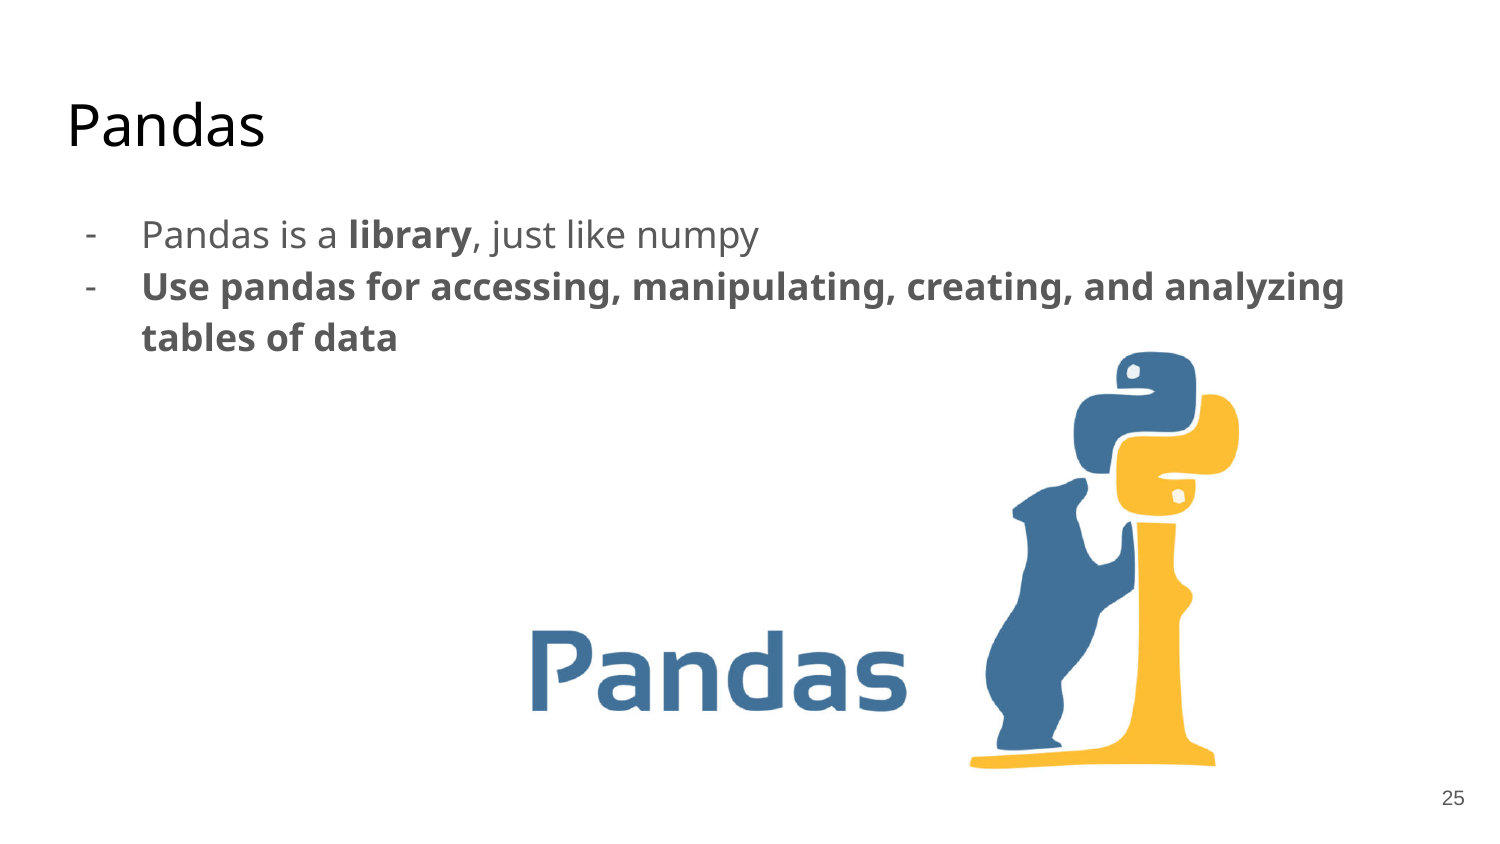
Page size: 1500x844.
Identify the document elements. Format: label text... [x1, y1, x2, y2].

picture [497, 316, 1274, 803]
slide_number ‹#› [1389, 764, 1480, 830]
title Pandas [51, 72, 1449, 167]
list Pandas is a library, just like numpy Use pandas for accessing, manipulating, creating, and analyzing tables of data [51, 189, 1402, 750]
